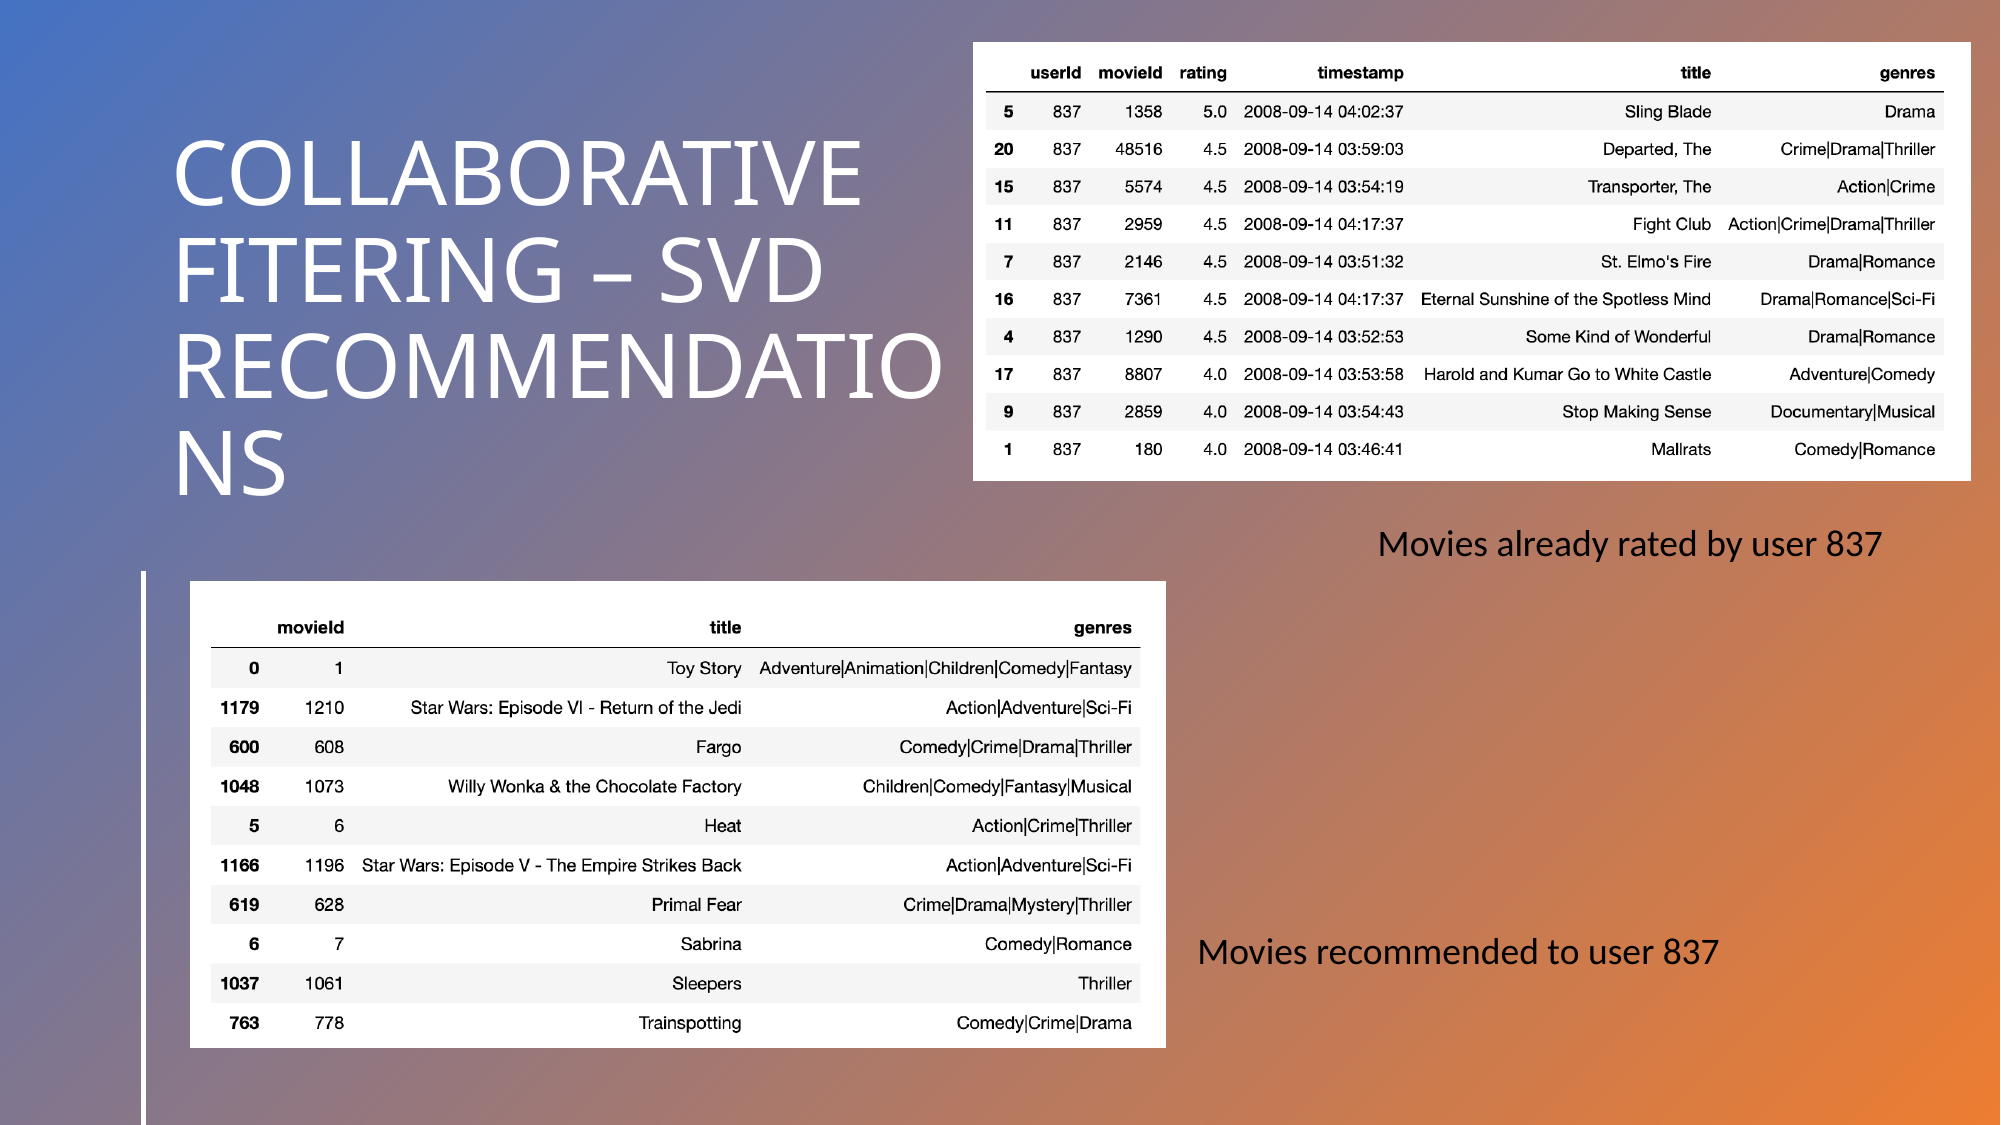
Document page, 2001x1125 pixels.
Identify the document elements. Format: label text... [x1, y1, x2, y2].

text_box [0, 0, 2000, 1125]
text_box Movies already rated by user 837 [1362, 511, 1931, 572]
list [973, 42, 1971, 481]
text_box Movies recommended to user 837 [1182, 919, 1762, 980]
picture [190, 581, 1166, 1048]
title COLLABORATIVE FITERING – SVD RECOMMENDATIONS [156, 56, 1000, 523]
